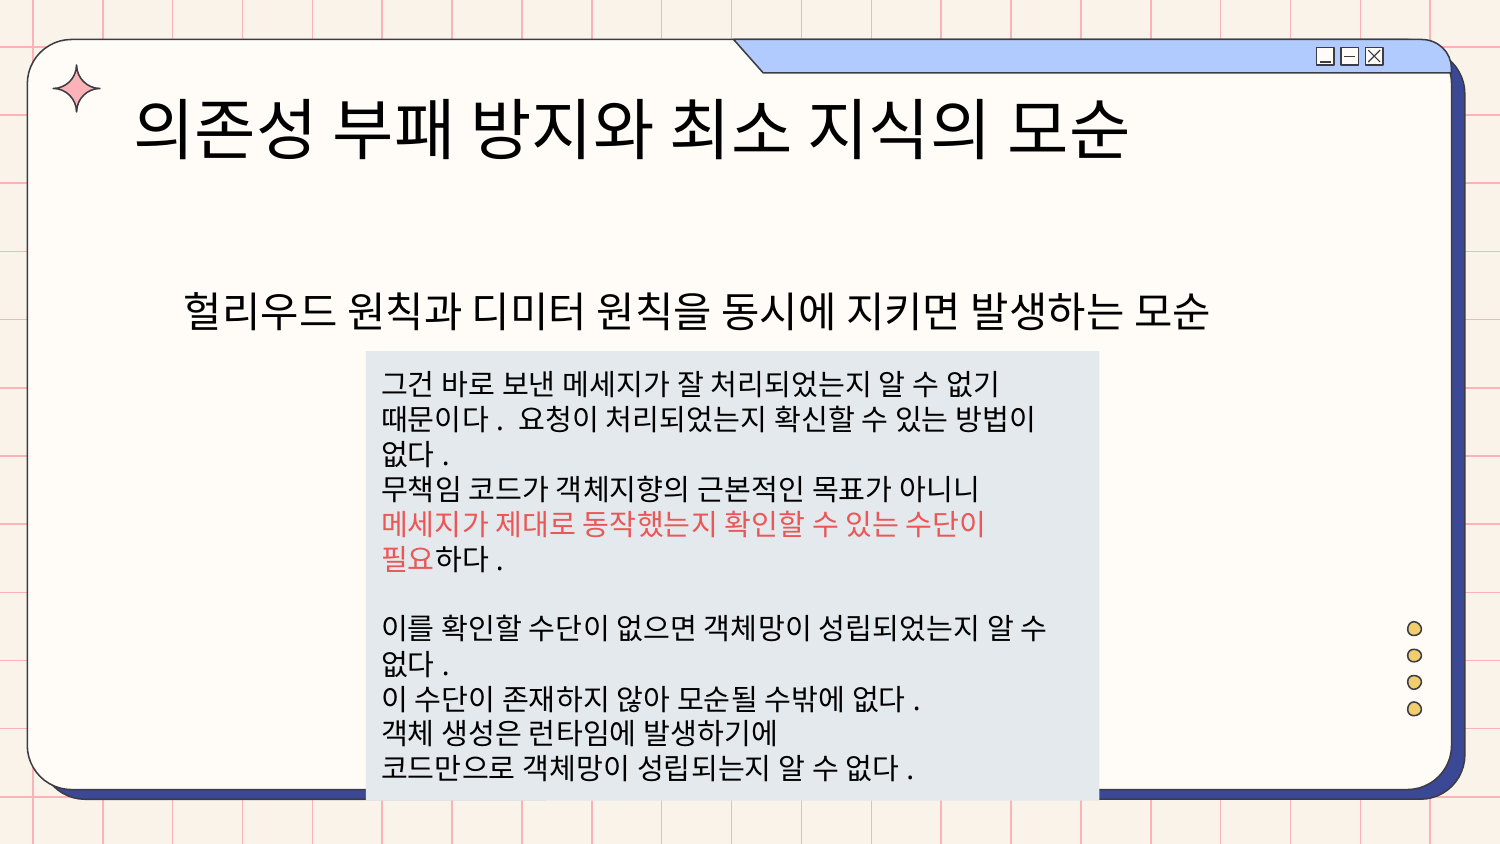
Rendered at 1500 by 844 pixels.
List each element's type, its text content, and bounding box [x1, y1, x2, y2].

text_box 헐리우드 원칙과 디미터 원칙을 동시에 지키면 발생하는 모순 [143, 270, 1253, 351]
text_box 그건 바로 보낸 메세지가 잘 처리되었는지 알 수 없기 때문이다. 요청이 처리되었는지 확신할 수 있는 방법이 없다. 무책임 코드가 객체지향의 근본적인 목표가 아니니 메세지가 제대로 동작했는지 확인할 수 있는 수단이 필요하다. 이를 확인할 수단이 없으면 객체망이 성립되었는지 알 수 없다. 이 수단이 존재하지 않아 모순될 수밖에 없다. 객체 생성은 런타임에 발생하기에 코드만으로 객체망이 성립되는지 알 수 없다. [365, 351, 1100, 801]
title 의존성 부패 방지와 최소 지식의 모순 [118, 72, 1382, 167]
